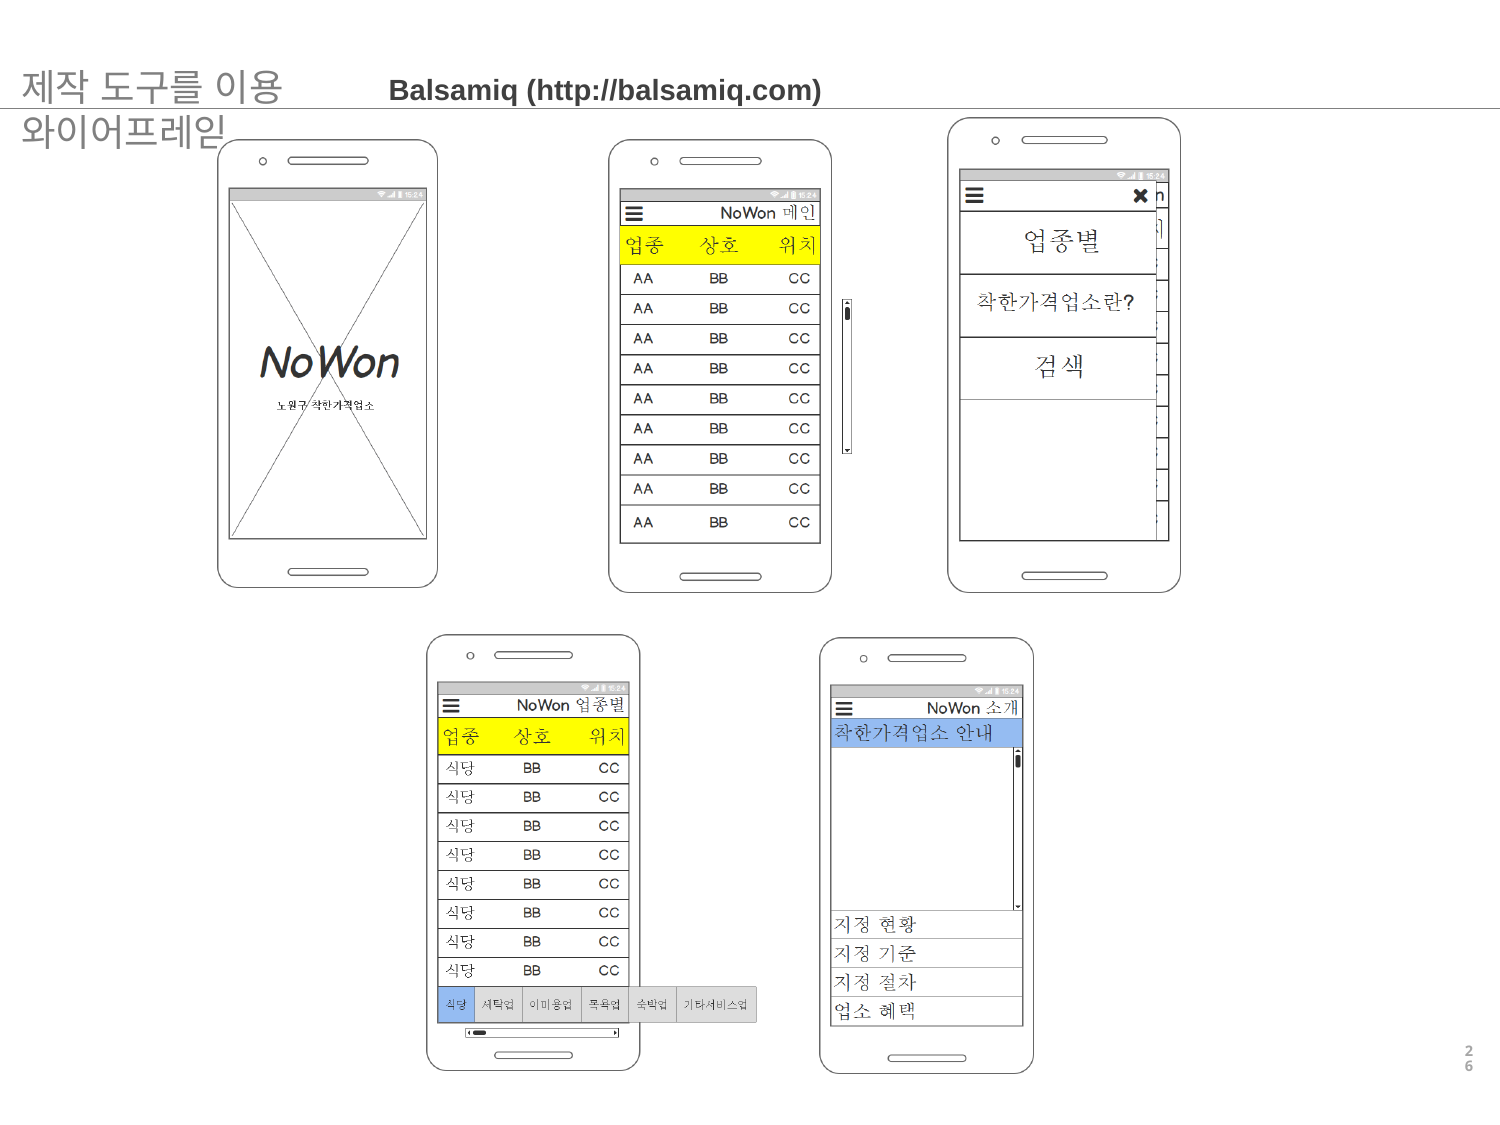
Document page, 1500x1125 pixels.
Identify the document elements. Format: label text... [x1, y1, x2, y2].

slide_number 26 [1458, 1028, 1488, 1075]
text_box 제작 도구를 이용 와이어프레임 [15, 57, 489, 161]
picture [946, 116, 1181, 593]
picture [425, 634, 759, 1071]
text_box Balsamiq (http://balsamiq.com) [382, 64, 830, 113]
picture [608, 138, 852, 593]
picture [216, 139, 438, 589]
picture [819, 636, 1034, 1074]
